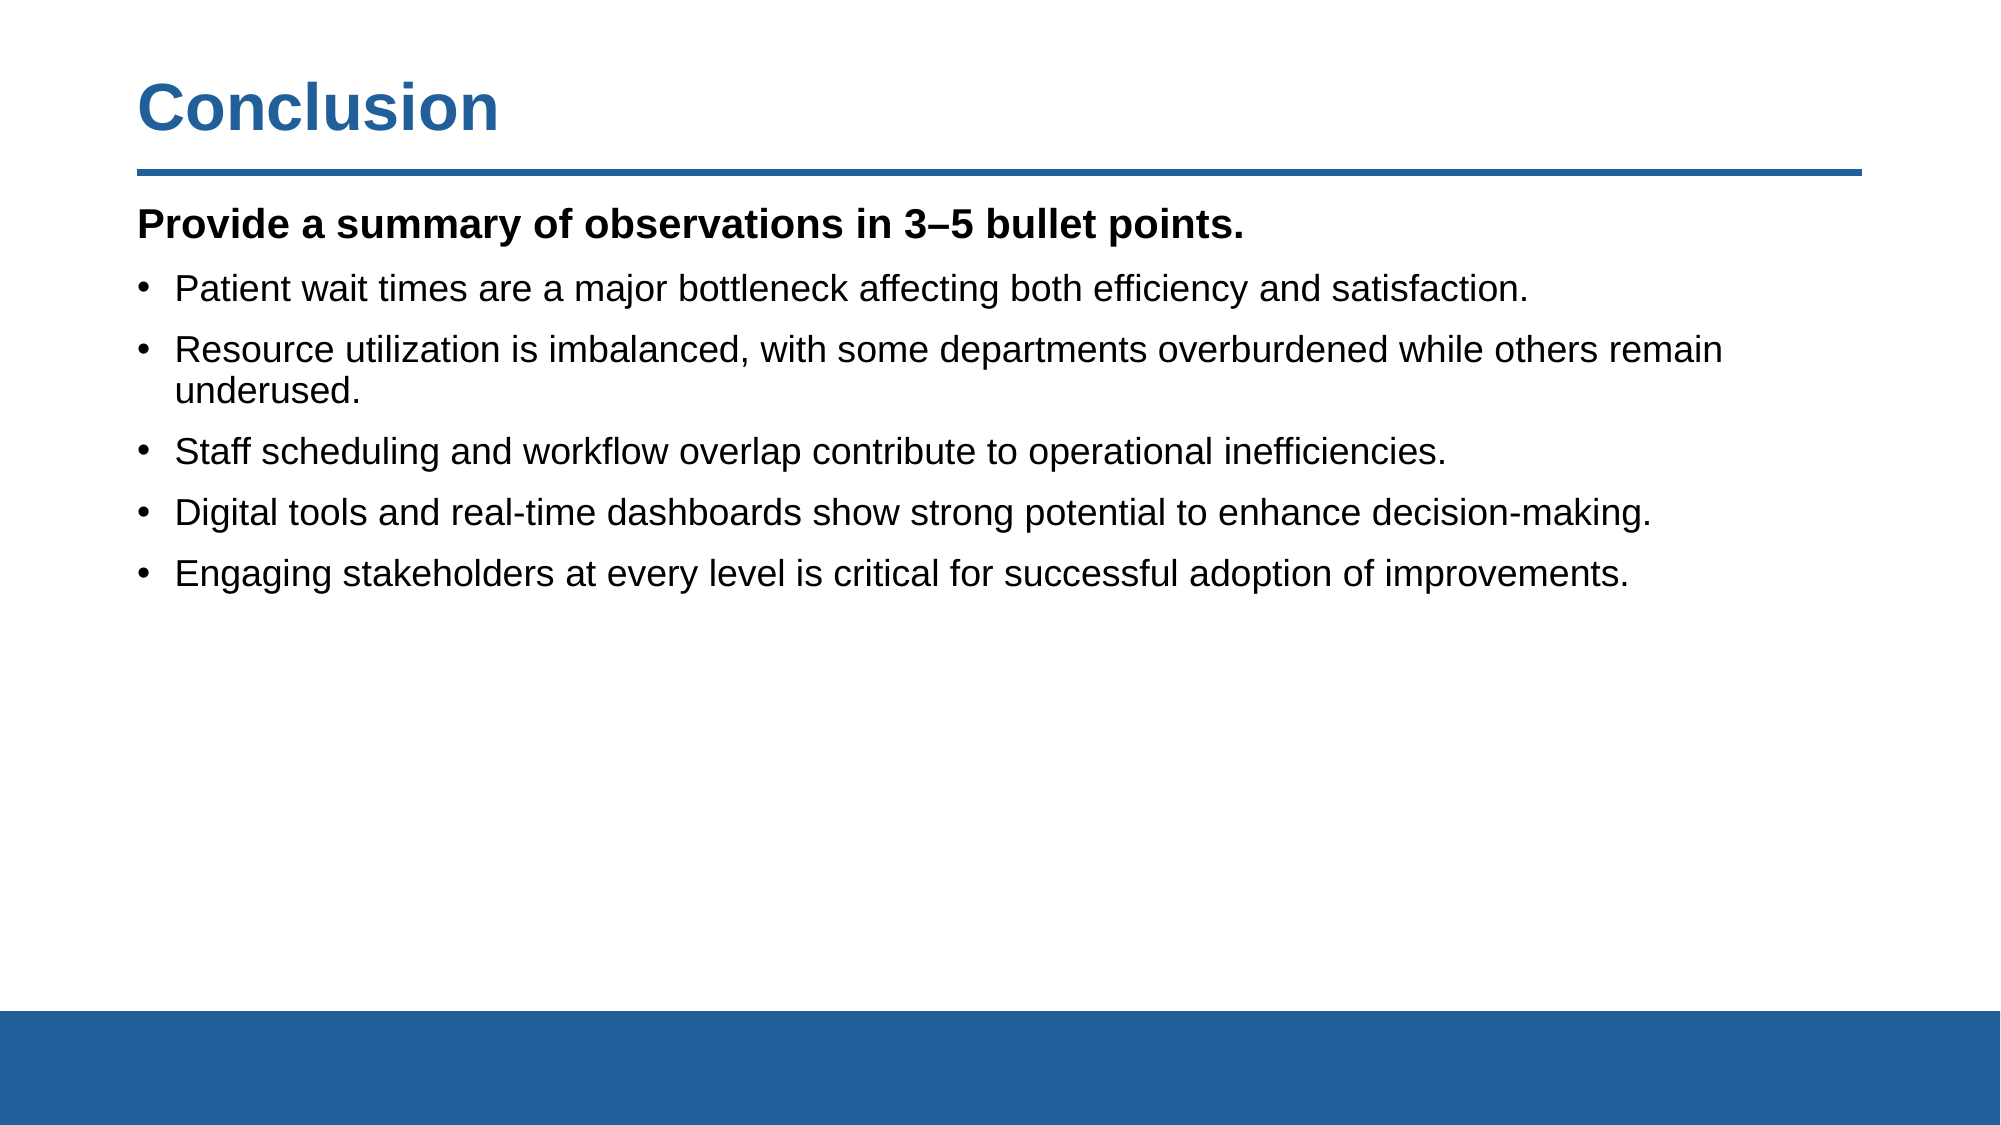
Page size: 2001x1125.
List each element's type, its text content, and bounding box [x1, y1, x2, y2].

list Provide a summary of observations in 3–5 bullet points. Patient wait times are a major bottleneck affecting both efficiency and satisfaction. Resource utilization is imbalanced, with some departments overburdened while others remain underused. Staff scheduling and workflow overlap contribute to operational inefficiencies. Digital tools and real-time dashboards show strong potential to enhance decision-making. Engaging stakeholders at every level is critical for successful adoption of improvements. [122, 195, 1847, 989]
title Conclusion [122, 52, 1847, 166]
